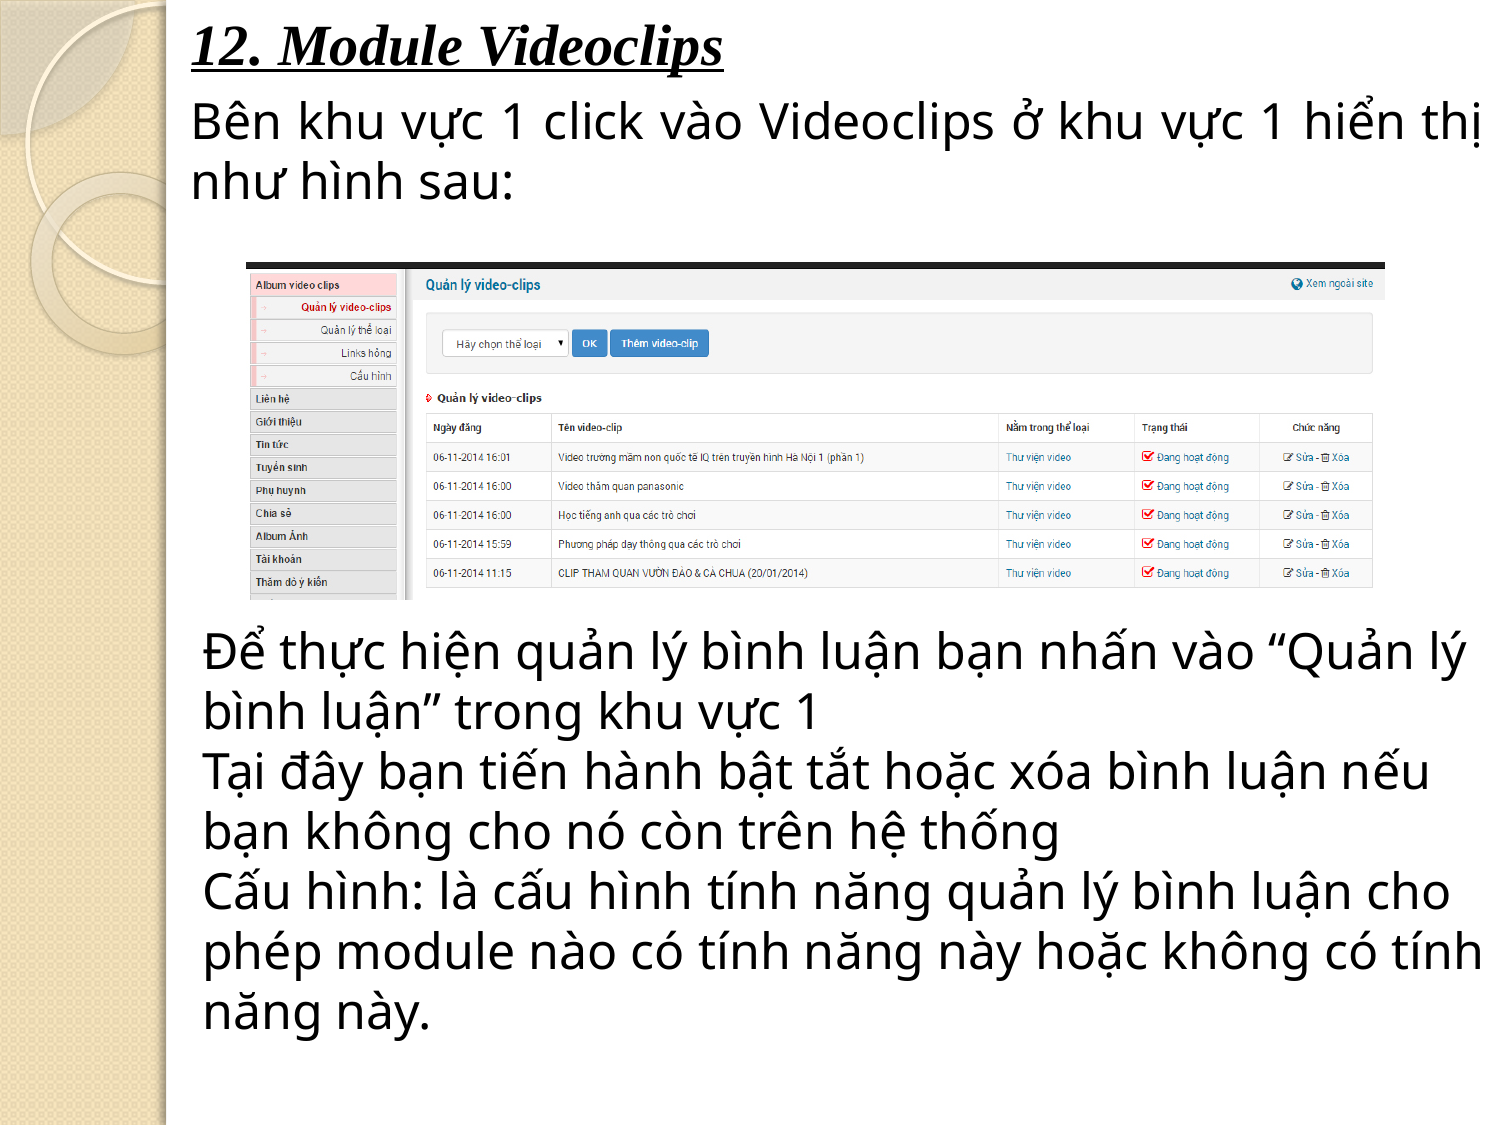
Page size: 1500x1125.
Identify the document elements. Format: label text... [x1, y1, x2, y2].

picture [246, 262, 1385, 601]
list 12. Module Videoclips Bên khu vực 1 click vào Videoclips ở khu vực 1 hiển thị như hình sau: [162, 0, 1500, 1125]
text_box Để thực hiện quản lý bình luận bạn nhấn vào “Quản lý bình luận” trong khu vực 1 Tại đây bạn tiến hành bật tắt hoặc xóa bình luận nếu bạn không cho nó còn trên hệ thống Cấu hình: là cấu hình tính năng quản lý bình luận cho phép module nào có tính năng này hoặc không có tính năng này. [187, 612, 1500, 1048]
